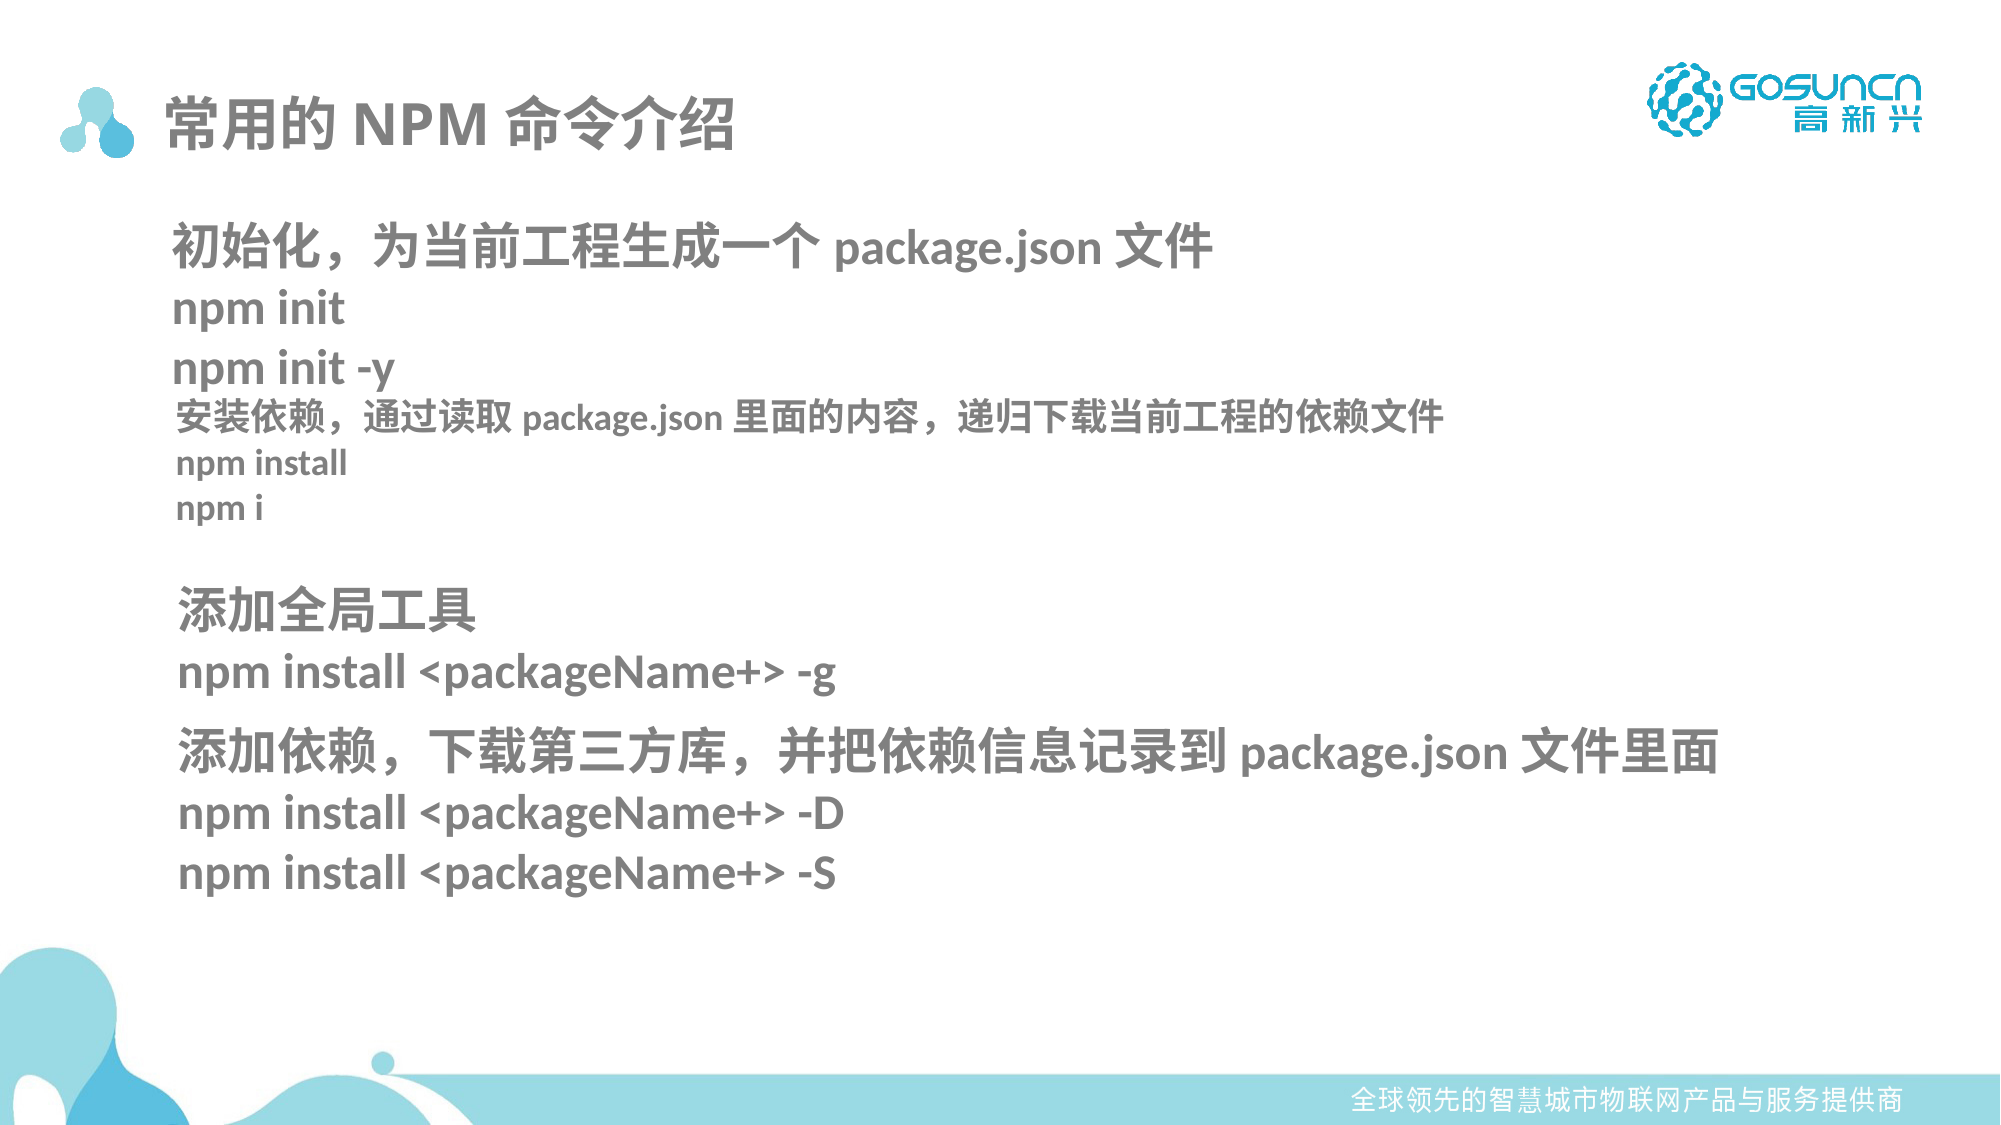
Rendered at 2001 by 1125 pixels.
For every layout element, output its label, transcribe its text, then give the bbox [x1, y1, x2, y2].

text_box 添加依赖，下载第三方库，并把依赖信息记录到package.json文件里面 npm install <packageName+> -D npm install <packageName+> -S [162, 712, 1882, 907]
picture [1647, 62, 1922, 137]
text_box 添加全局工具 npm install <packageName+> -g [162, 571, 1882, 707]
picture [60, 87, 134, 158]
text_box 安装依赖，通过读取package.json里面的内容，递归下载当前工程的依赖文件 npm install npm i [168, 385, 1887, 536]
text_box 常用的NPM命令介绍 [148, 79, 753, 165]
picture [0, 928, 2000, 1125]
text_box 初始化，为当前工程生成一个package.json文件 npm init npm init -y [156, 206, 1876, 402]
